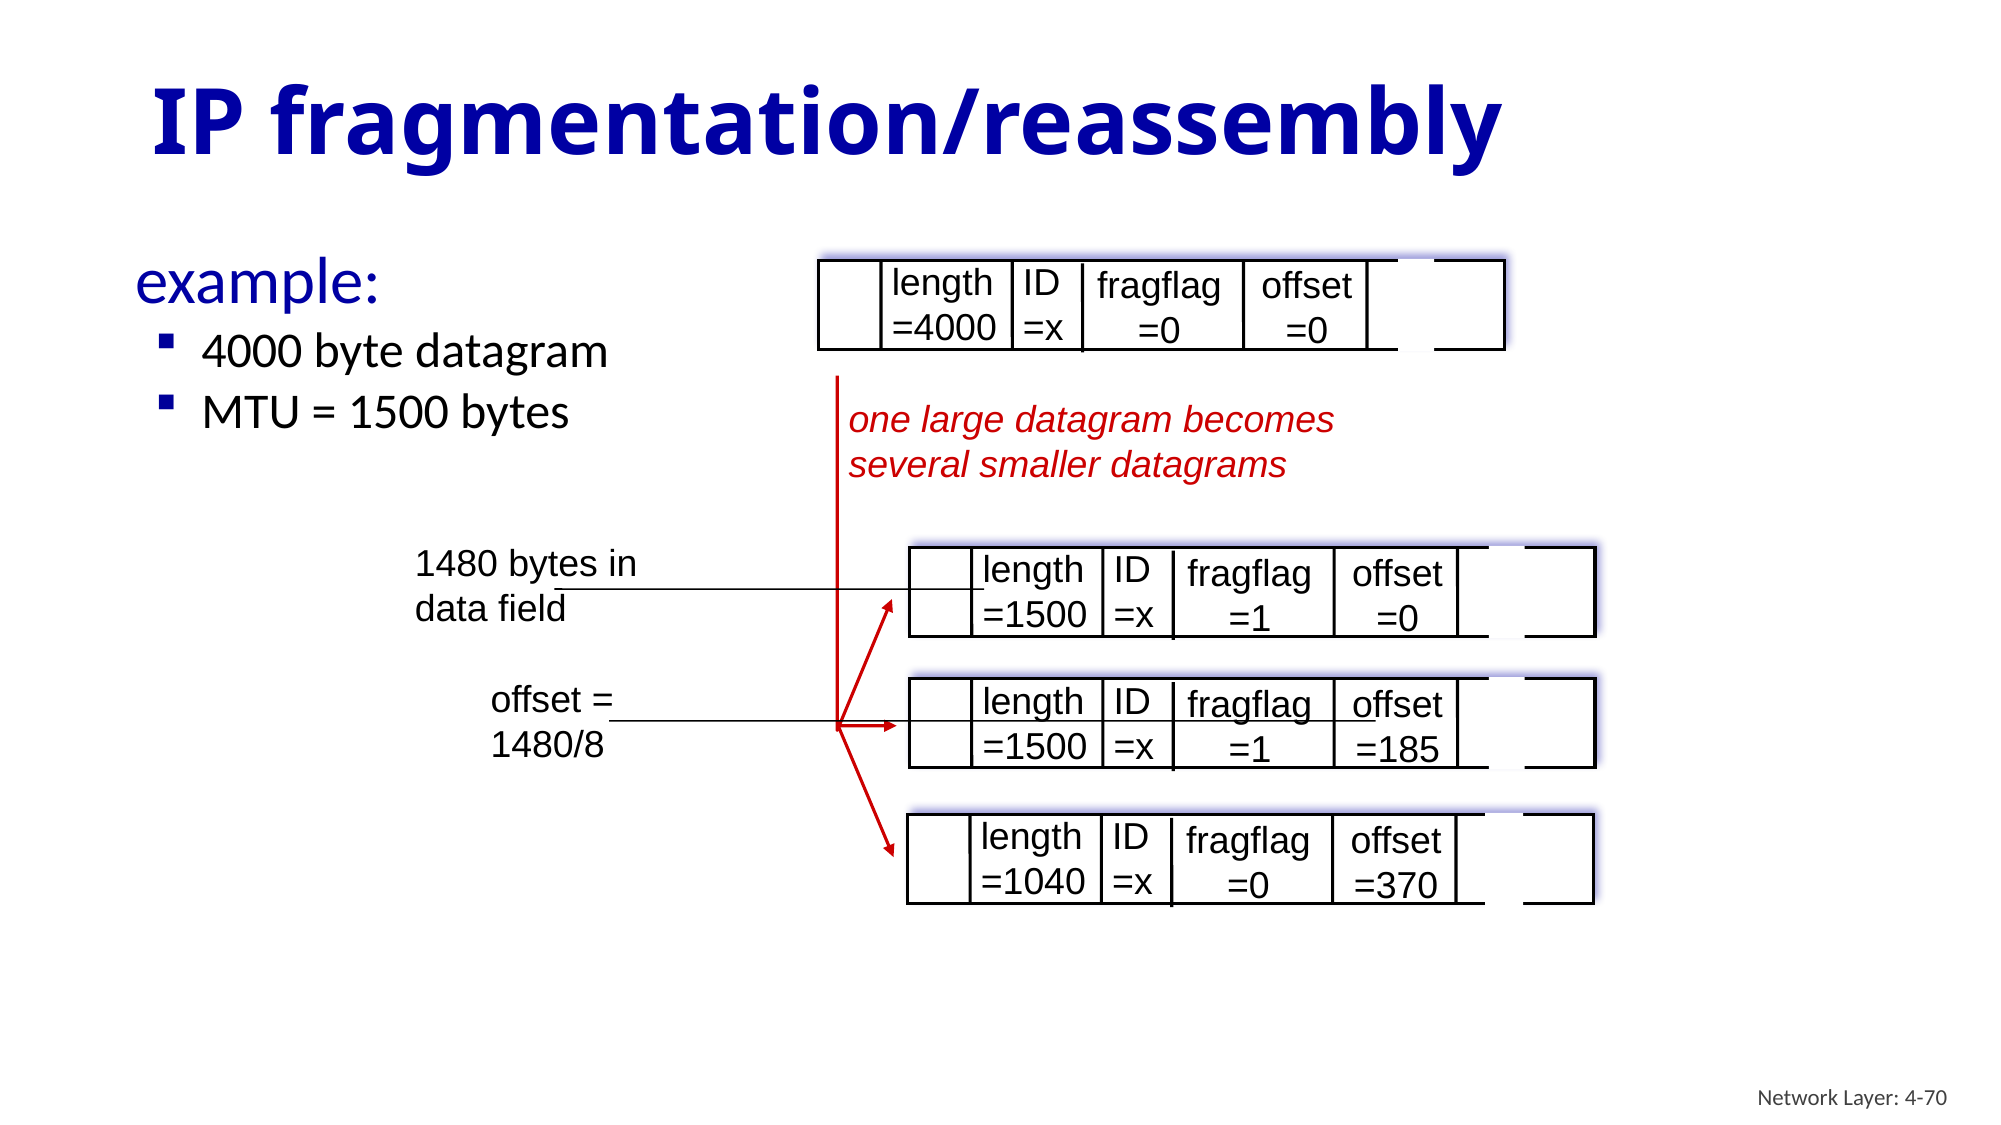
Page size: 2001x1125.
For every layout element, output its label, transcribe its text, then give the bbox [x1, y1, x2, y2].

text_box example: 4000 byte datagram MTU = 1500 bytes [120, 241, 745, 517]
text_box offset = 1480/8 [475, 667, 631, 773]
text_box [833, 375, 1596, 923]
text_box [818, 250, 1505, 359]
title IP fragmentation/reassembly [137, 51, 1863, 198]
slide_number Network Layer: 4-70 [1512, 1066, 1963, 1125]
text_box 1480 bytes in data field [400, 531, 663, 636]
